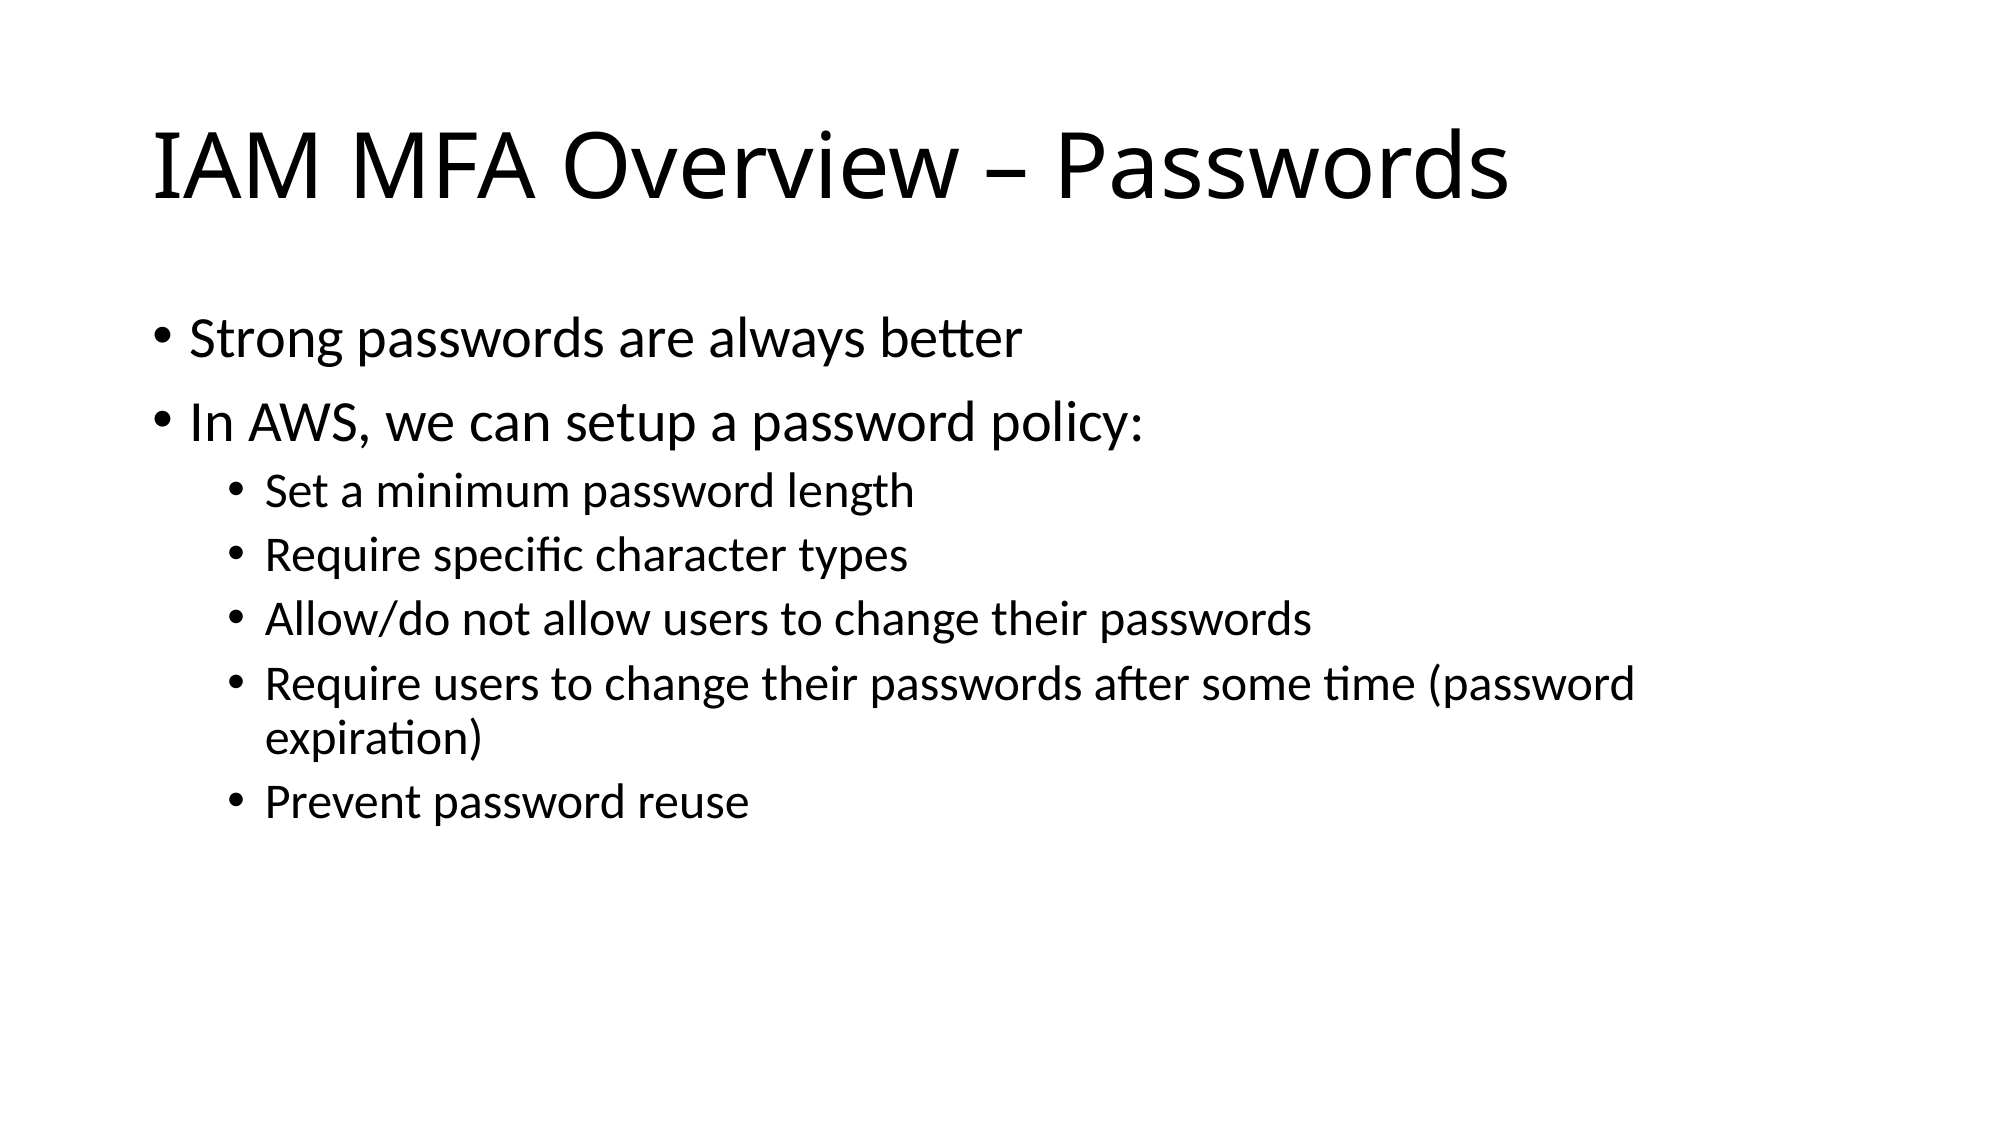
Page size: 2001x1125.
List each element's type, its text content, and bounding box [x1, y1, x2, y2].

title IAM MFA Overview – Passwords [137, 59, 1863, 278]
list Strong passwords are always better In AWS, we can setup a password policy: Set a minimum password length Require specific character types Allow/do not allow users to change their passwords Require users to change their passwords after some time (password expiration) Prevent password reuse [137, 299, 1863, 1014]
